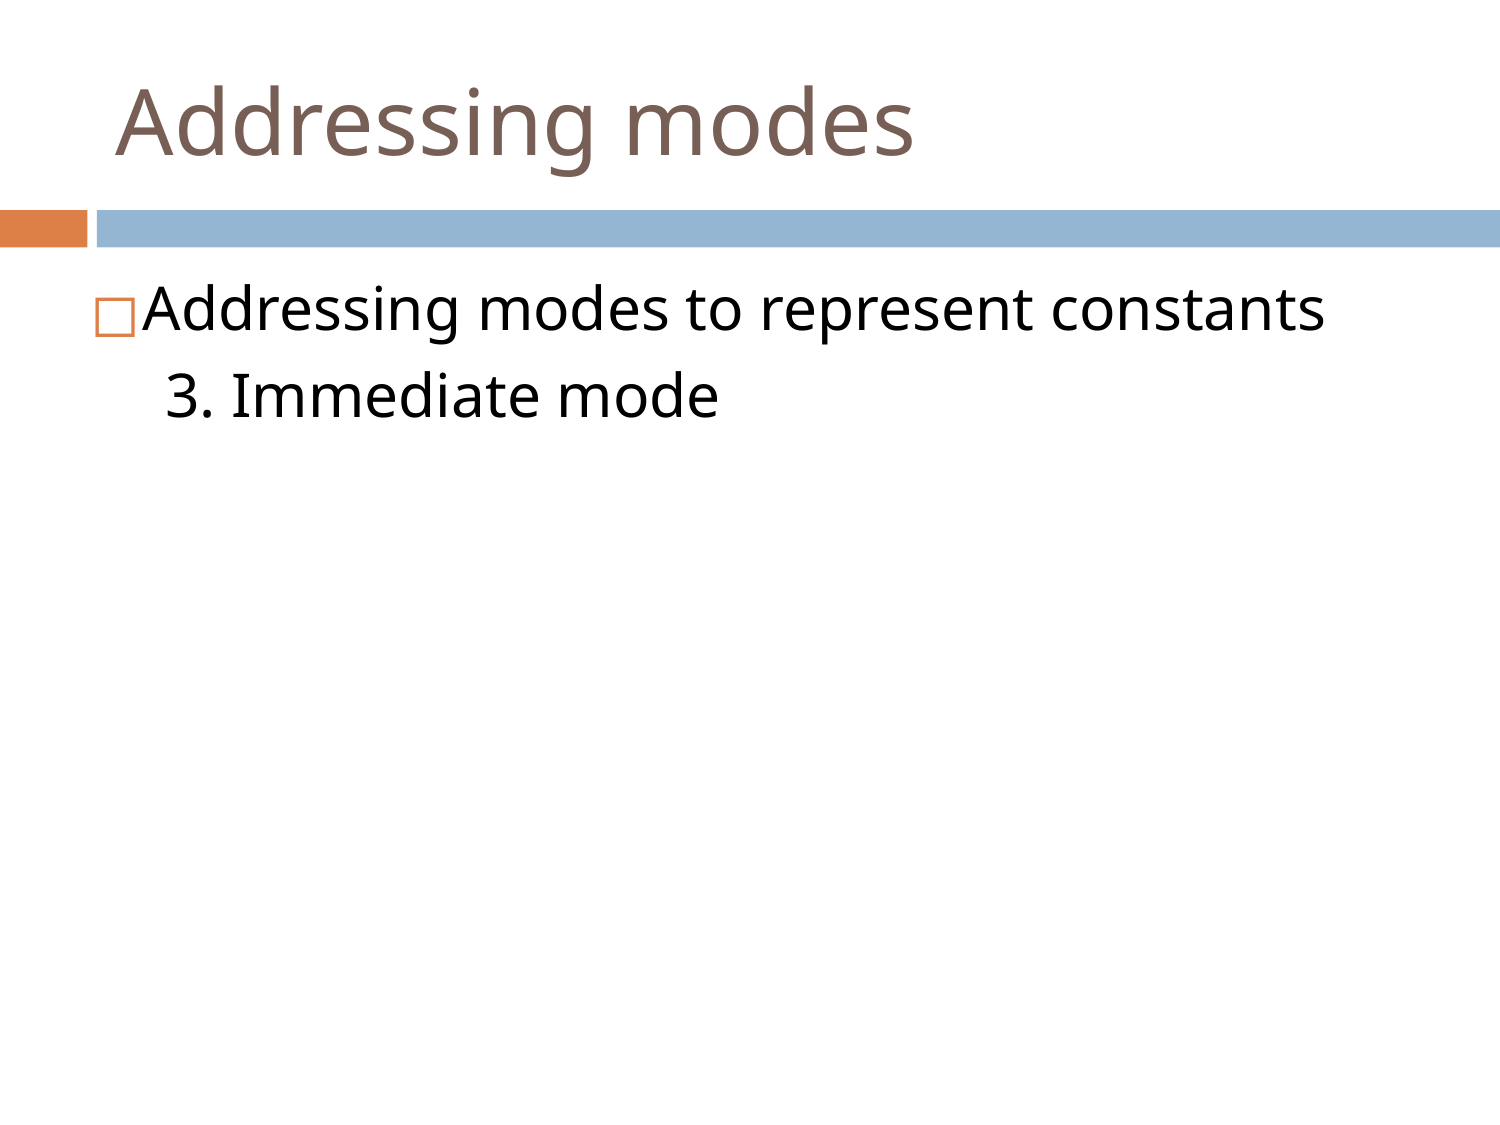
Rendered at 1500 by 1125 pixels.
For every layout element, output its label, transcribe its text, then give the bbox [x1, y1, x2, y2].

title Addressing modes [100, 37, 1438, 200]
text_box Addressing modes to represent constants 3. Immediate mode [0, 262, 1500, 1005]
